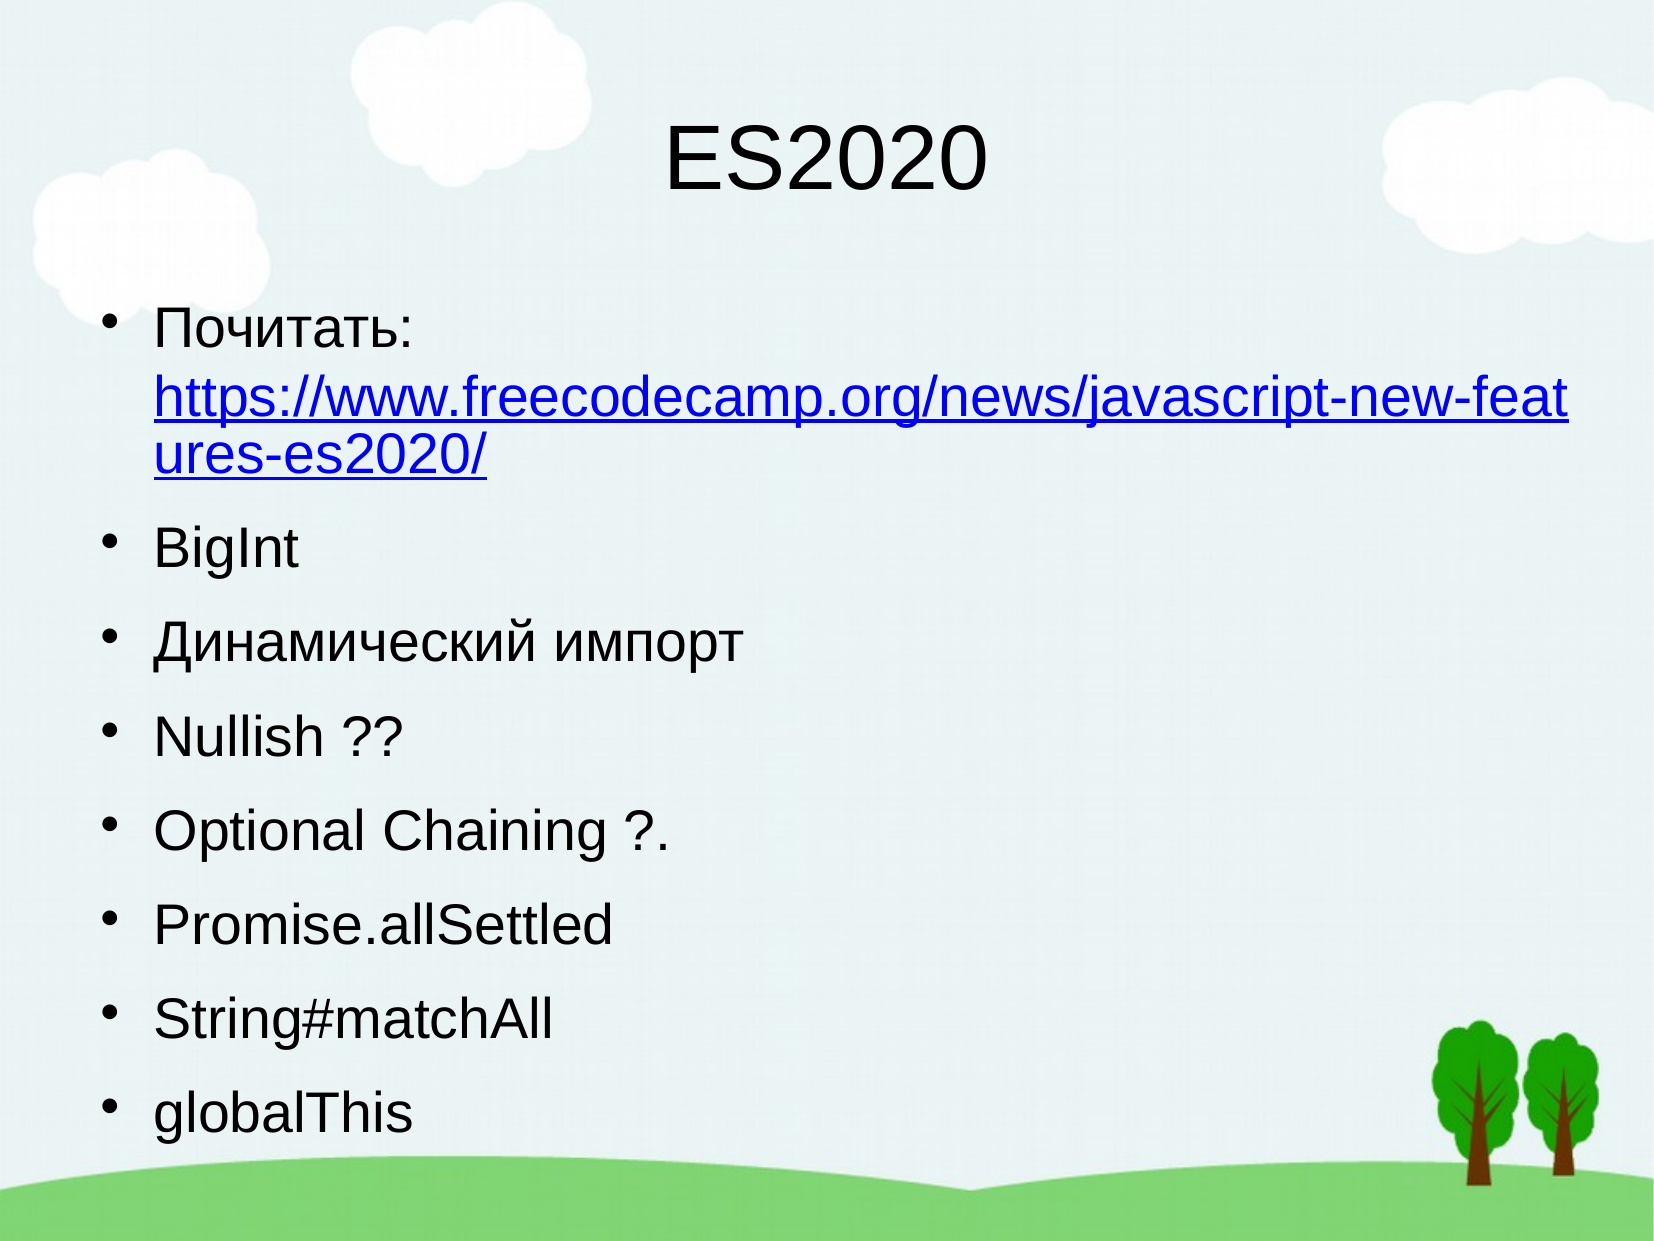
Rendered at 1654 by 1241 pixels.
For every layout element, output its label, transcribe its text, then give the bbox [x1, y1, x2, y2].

text_box ES2020 [82, 97, 1571, 208]
text_box Почитать: https://www.freecodecamp.org/news/javascript-new-features-es2020/ BigInt Динамический импорт Nullish ?? Optional Chaining ?. Promise.allSettled String#matchAll globalThis [82, 290, 1571, 1095]
picture [0, 0, 1654, 1241]
